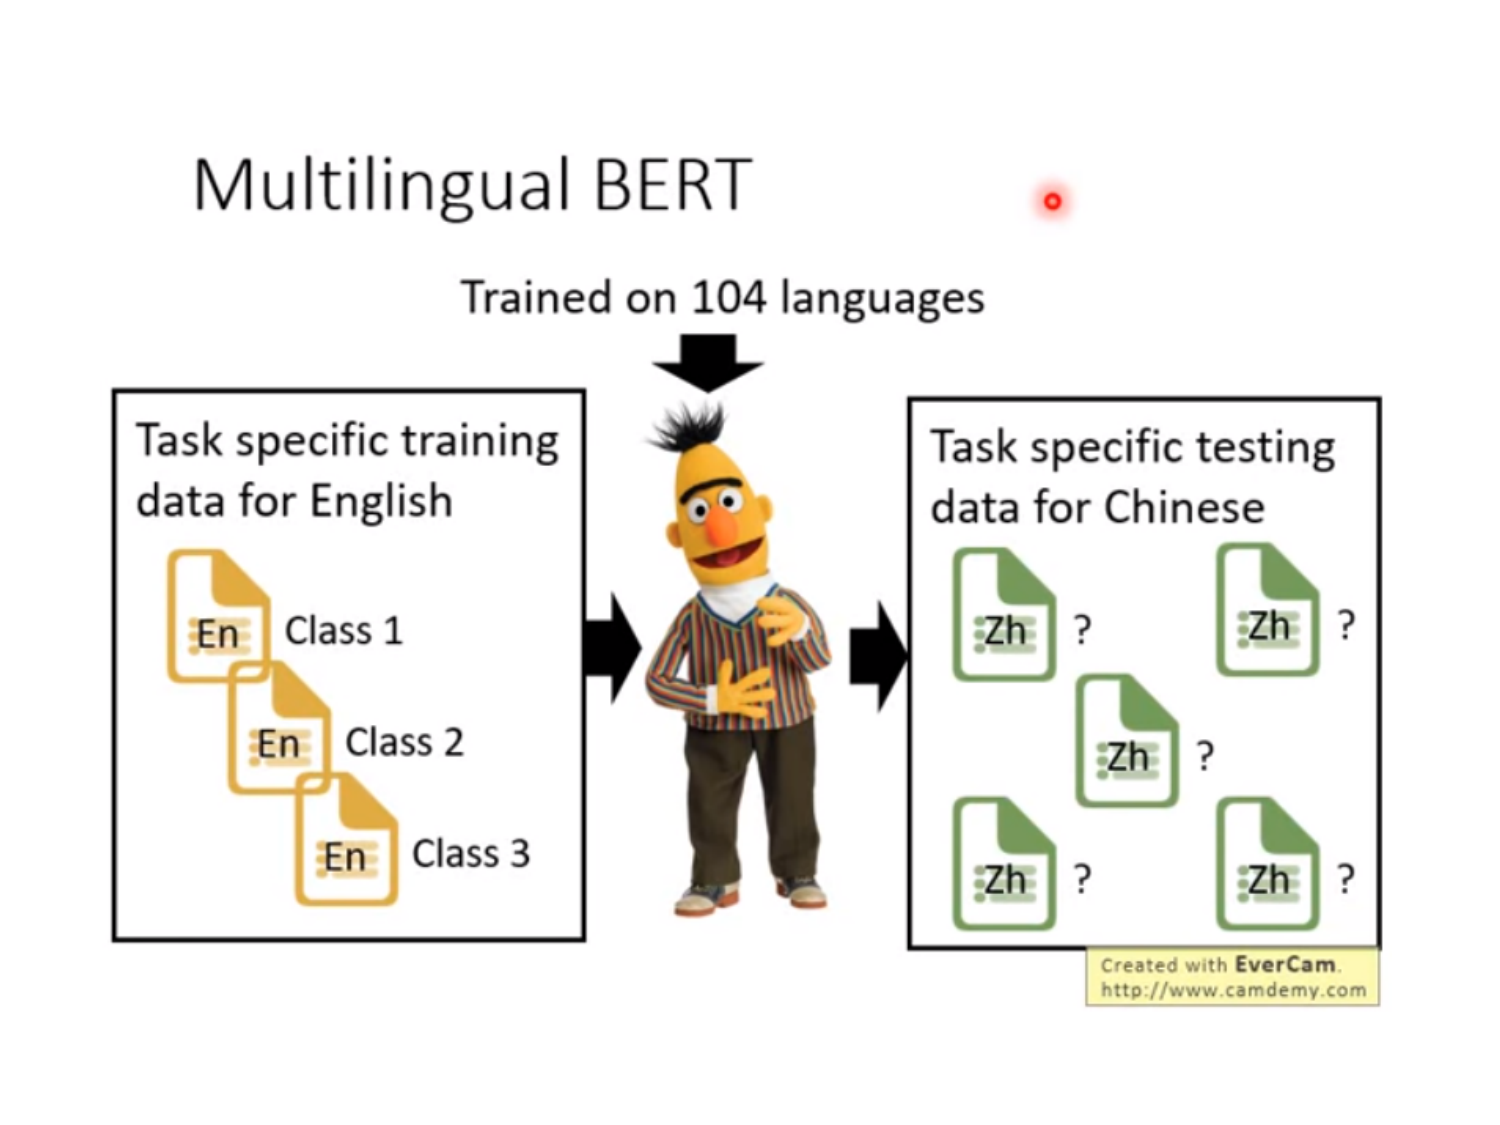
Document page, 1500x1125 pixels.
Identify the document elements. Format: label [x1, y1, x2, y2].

picture [100, 148, 1392, 1012]
